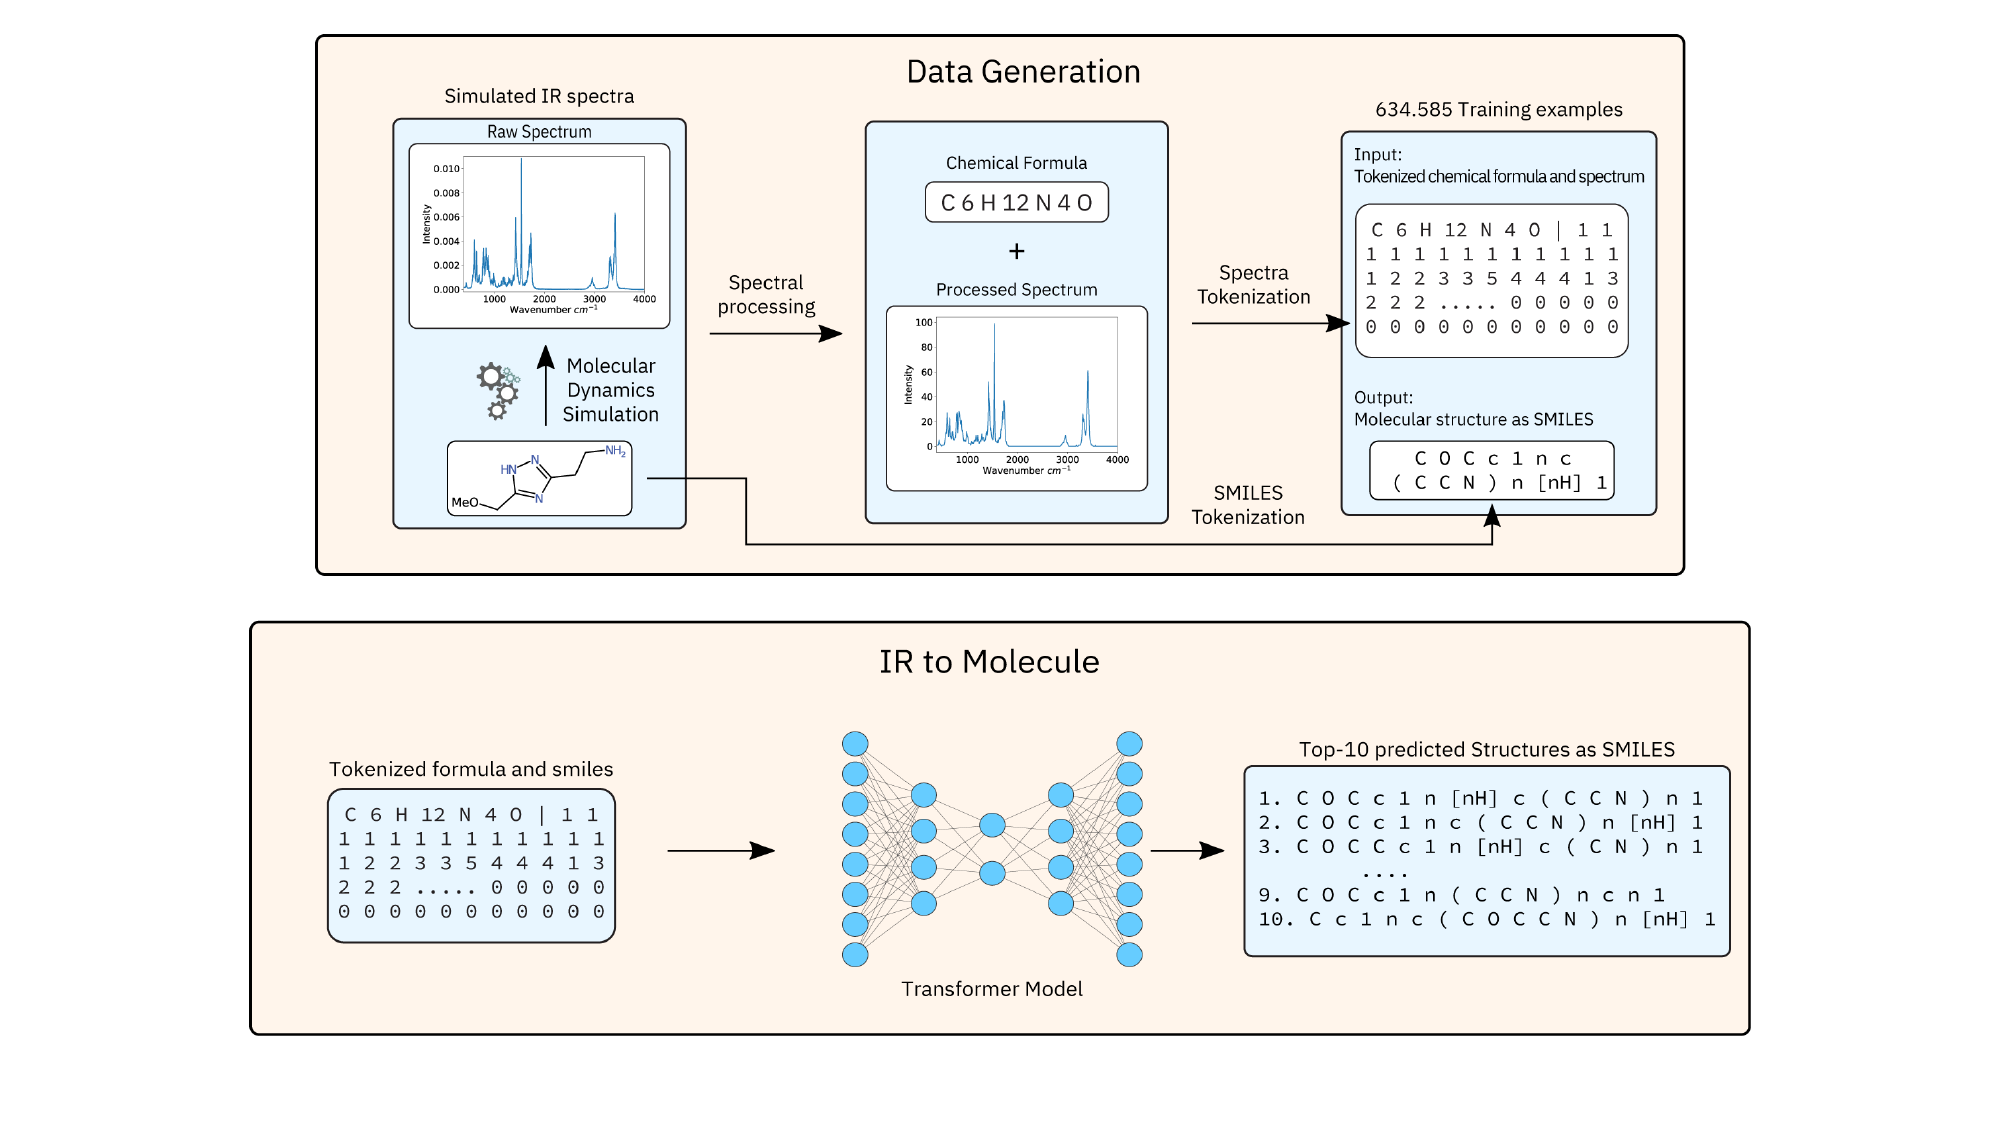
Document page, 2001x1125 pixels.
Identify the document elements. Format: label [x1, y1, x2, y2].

picture [249, 33, 1751, 1036]
